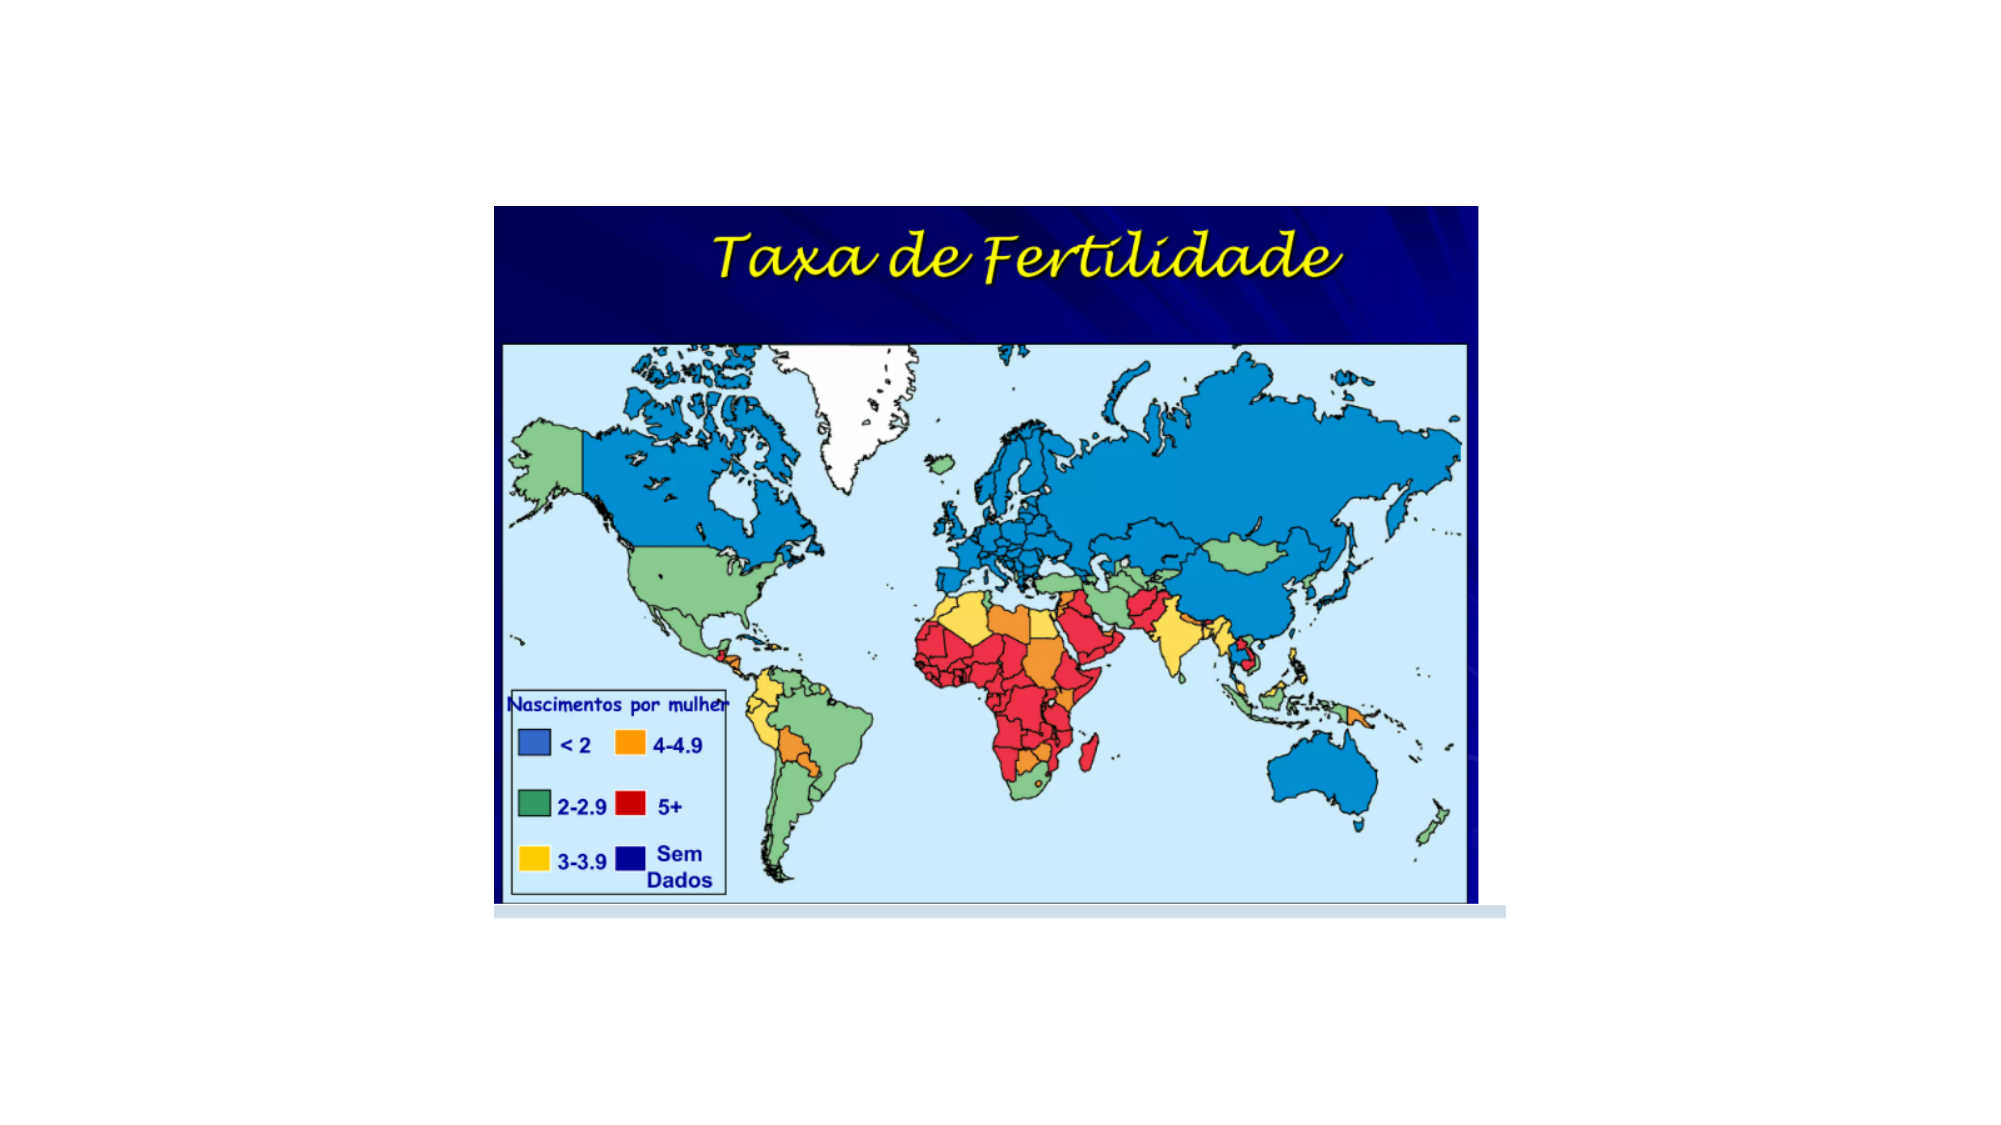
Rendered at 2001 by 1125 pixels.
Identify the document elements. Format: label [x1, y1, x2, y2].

picture [494, 206, 1506, 919]
